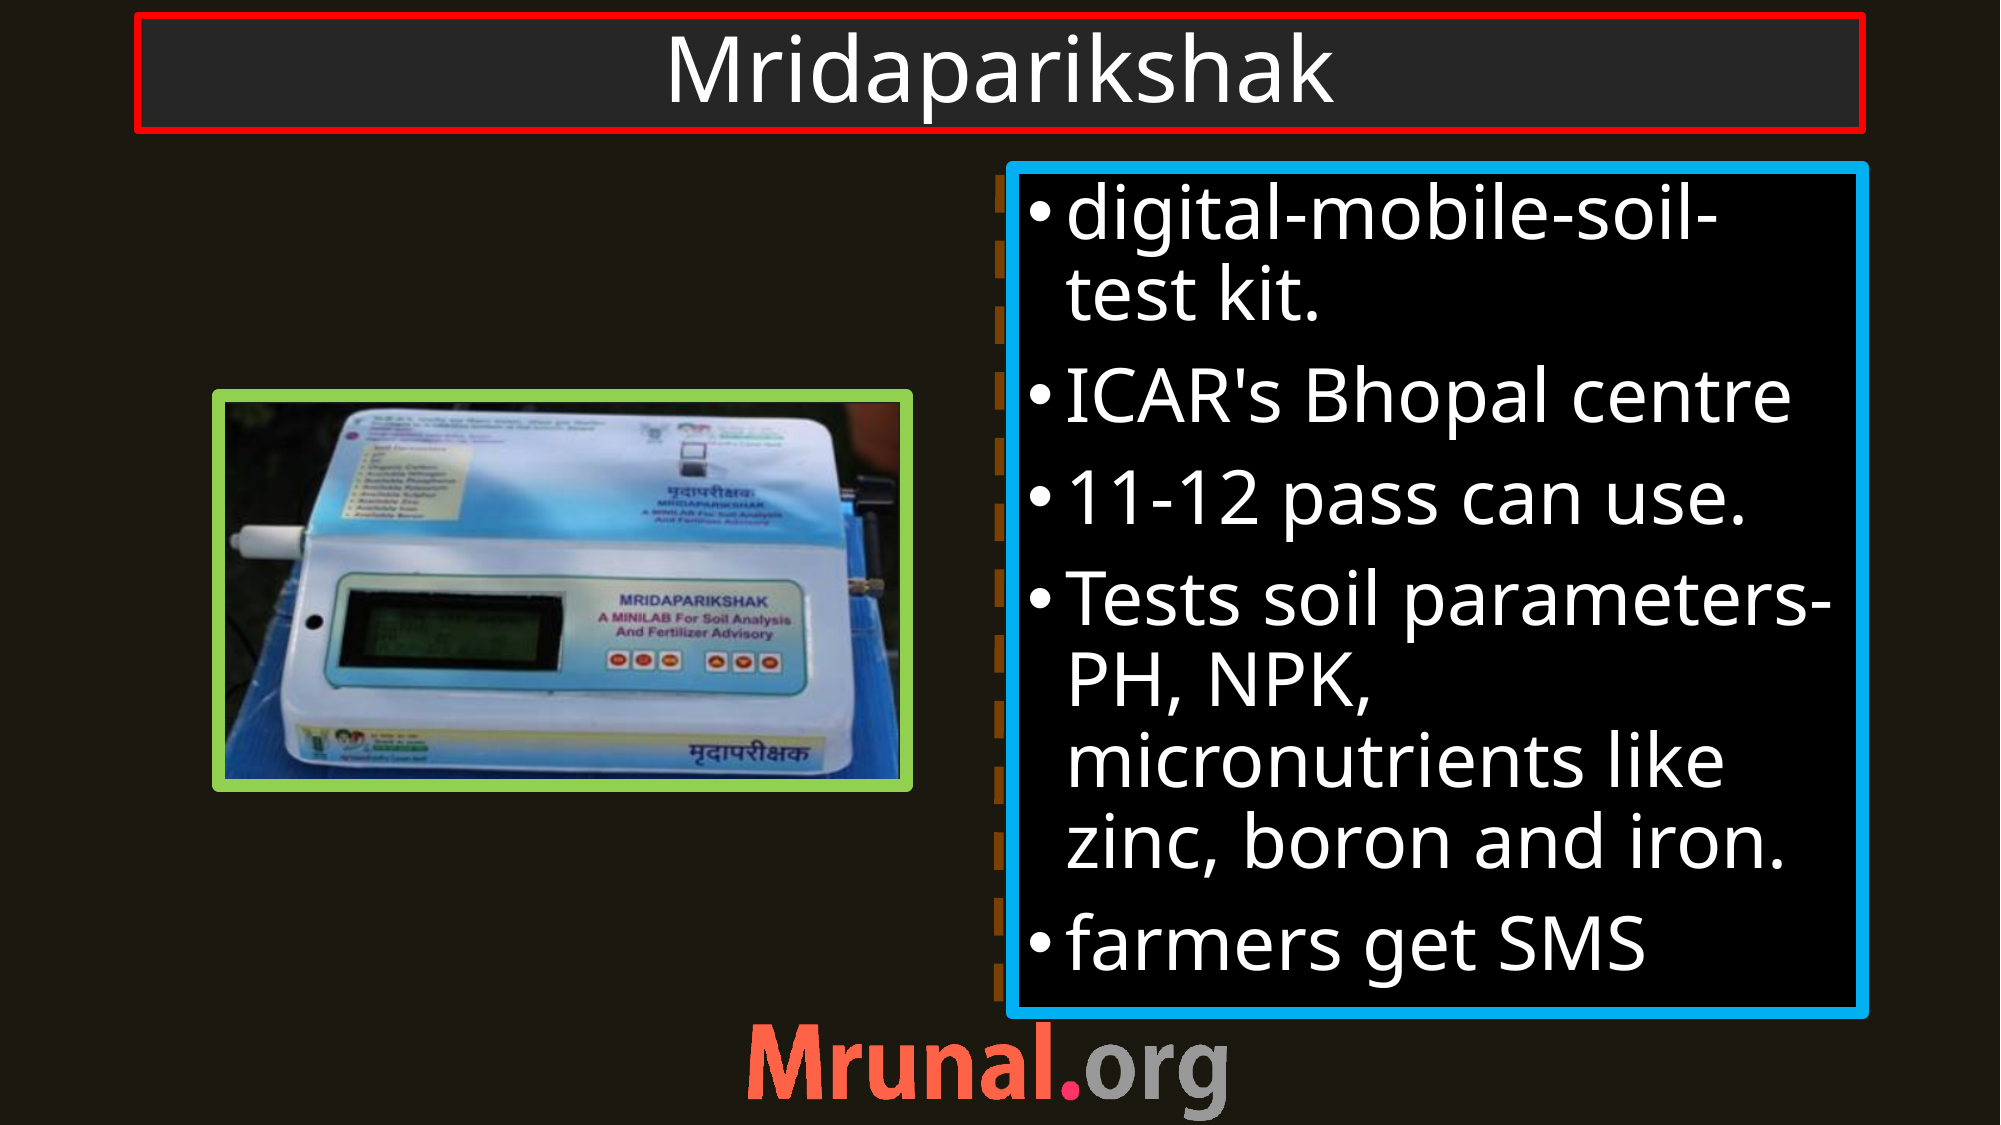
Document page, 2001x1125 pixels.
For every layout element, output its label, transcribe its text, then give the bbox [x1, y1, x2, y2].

list digital-mobile-soil-test kit. ICAR's Bhopal centre 11-12 pass can use. Tests soil parameters- PH, NPK, micronutrients like zinc, boron and iron. farmers get SMS [1006, 161, 1869, 1019]
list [224, 401, 901, 780]
picture [741, 1005, 1230, 1125]
title Mridaparikshak [134, 12, 1866, 134]
